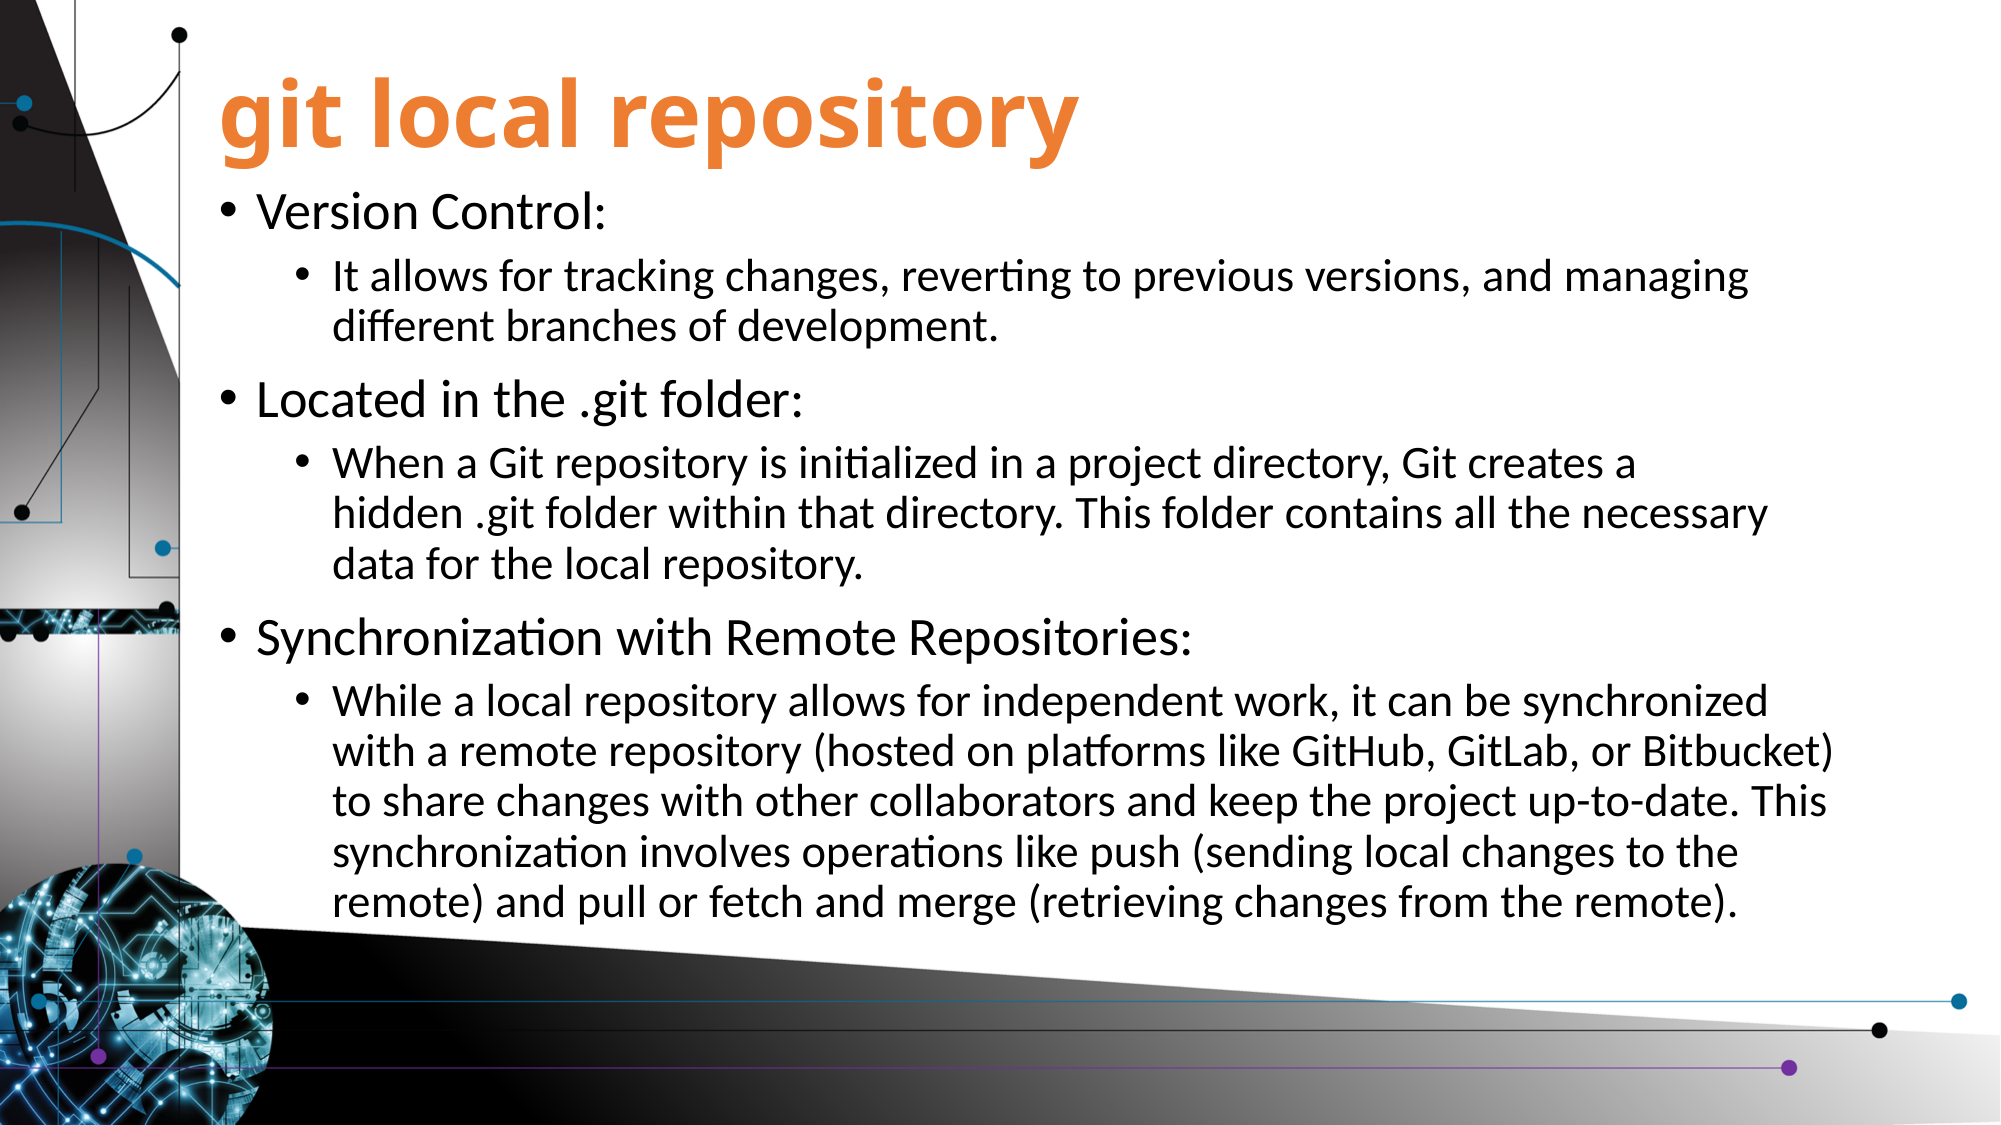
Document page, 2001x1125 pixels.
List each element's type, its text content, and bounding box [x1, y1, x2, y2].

list Version Control: It allows for tracking changes, reverting to previous versions, and managing different branches of development. Located in the .git folder: When a Git repository is initialized in a project directory, Git creates a hidden .git folder within that directory. This folder contains all the necessary data for the local repository. Synchronization with Remote Repositories: While a local repository allows for independent work, it can be synchronized with a remote repository (hosted on platforms like GitHub, GitLab, or Bitbucket) to share changes with other collaborators and keep the project up-to-date. This synchronization involves operations like push (sending local changes to the remote) and pull or fetch and merge (retrieving changes from the remote). [203, 175, 1863, 938]
title git local repository [203, 59, 1863, 175]
picture [0, 0, 2001, 1125]
